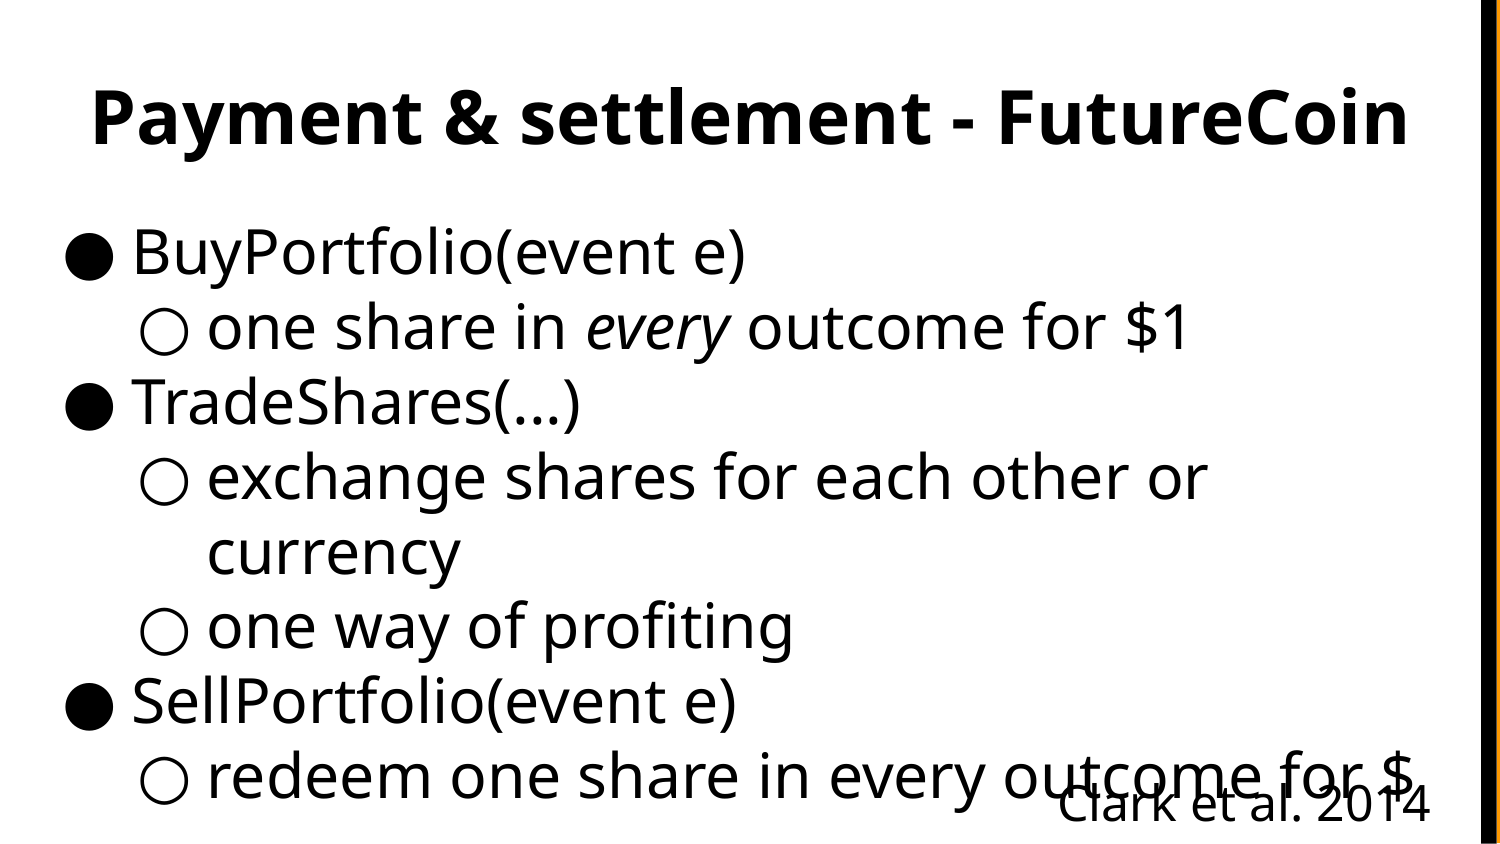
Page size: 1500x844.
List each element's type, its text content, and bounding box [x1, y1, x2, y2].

text_box Payment & settlement - FutureCoin [74, 33, 1452, 175]
text_box BuyPortfolio(event e) one share in every outcome for $1 TradeShares(...) exchange shares for each other or currency one way of profiting SellPortfolio(event e) redeem one share in every outcome for $ [41, 196, 1452, 792]
text_box Clark et al. 2014 [1042, 756, 1470, 844]
